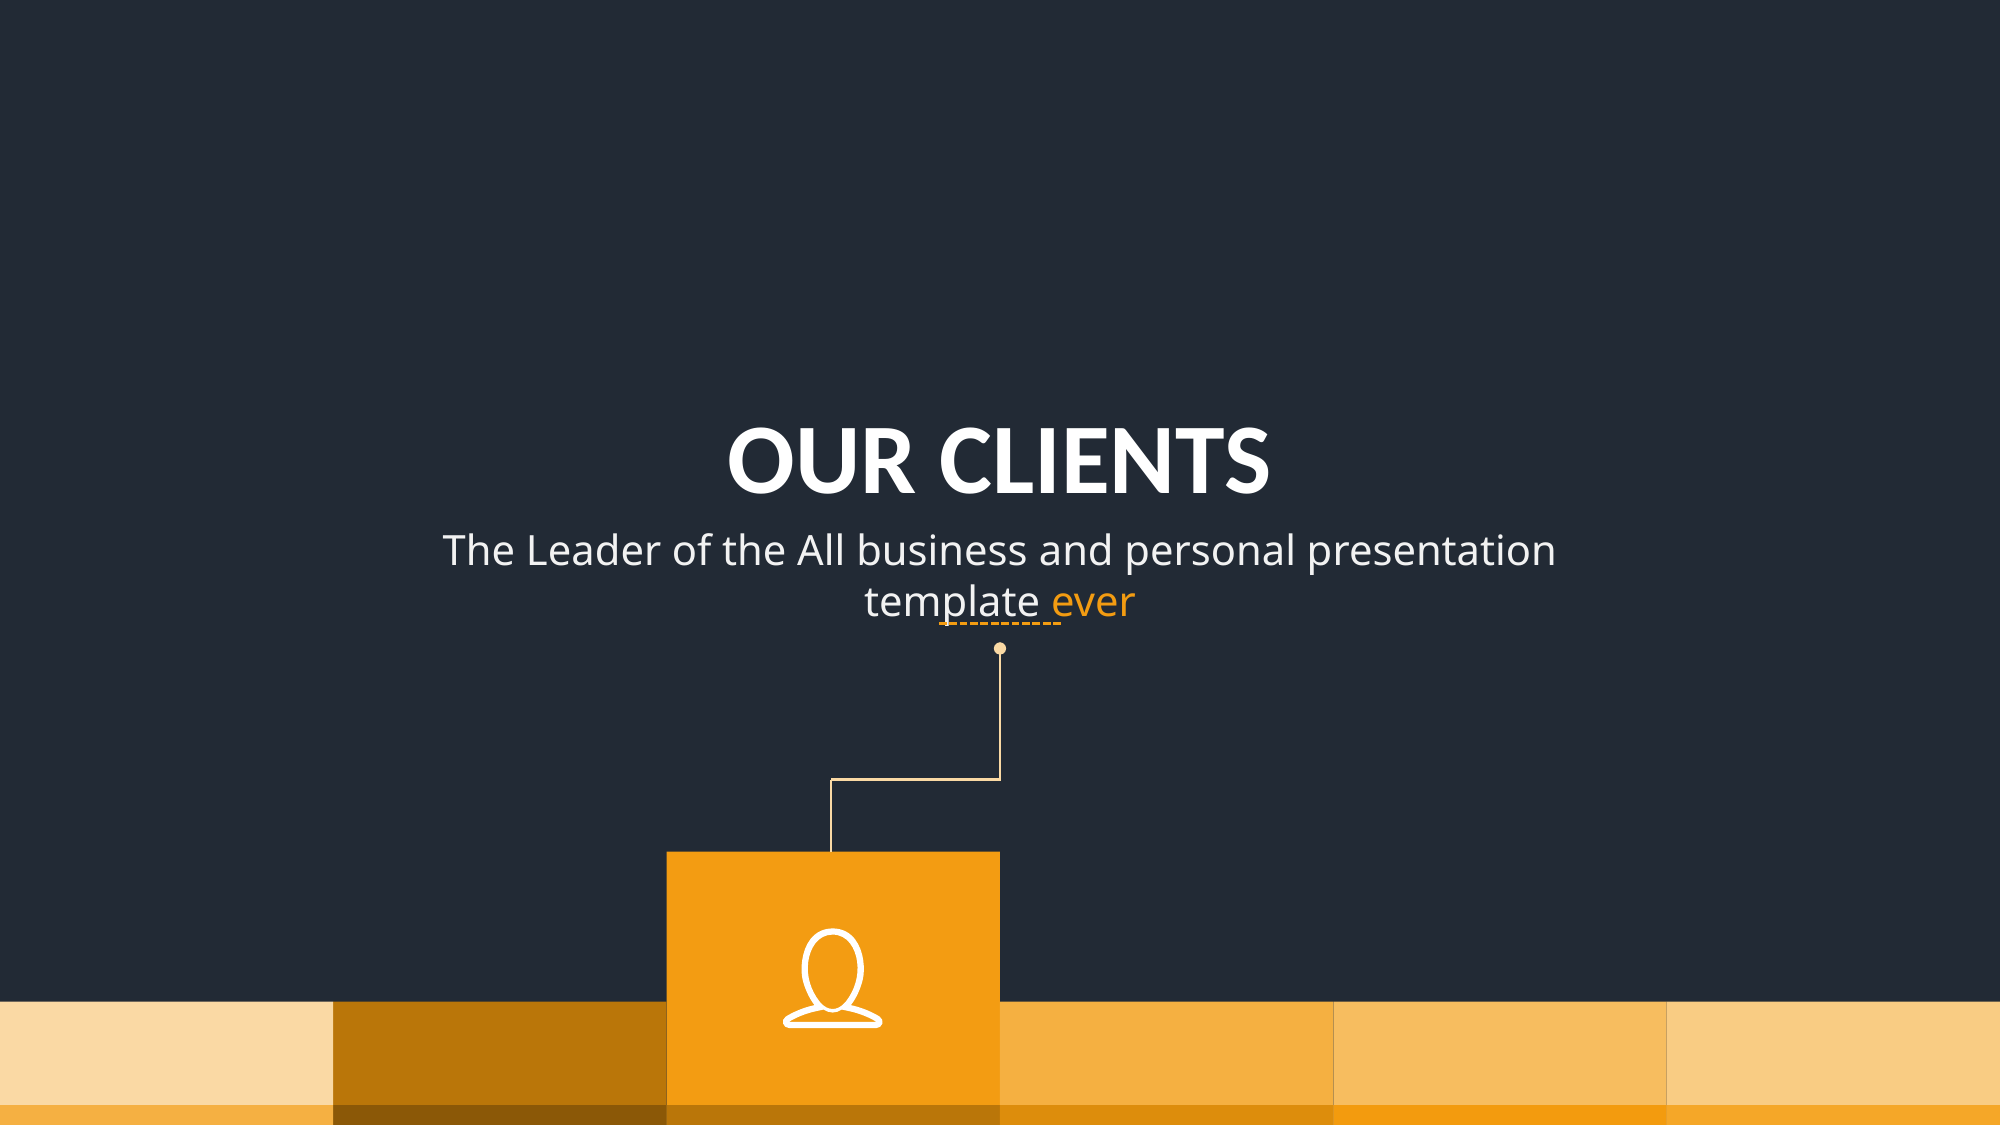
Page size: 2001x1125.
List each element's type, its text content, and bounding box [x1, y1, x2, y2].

text_box [1666, 1001, 2000, 1105]
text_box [0, 1105, 2000, 1125]
text_box [334, 1001, 666, 1105]
text_box [0, 1001, 334, 1105]
text_box OUR CLIENTS [712, 386, 1287, 516]
text_box [1332, 1001, 1666, 1105]
text_box [783, 928, 883, 1029]
text_box [666, 851, 1001, 1105]
text_box The Leader of the All business and personal presentation template ever [348, 516, 1651, 632]
text_box [999, 1001, 1332, 1105]
